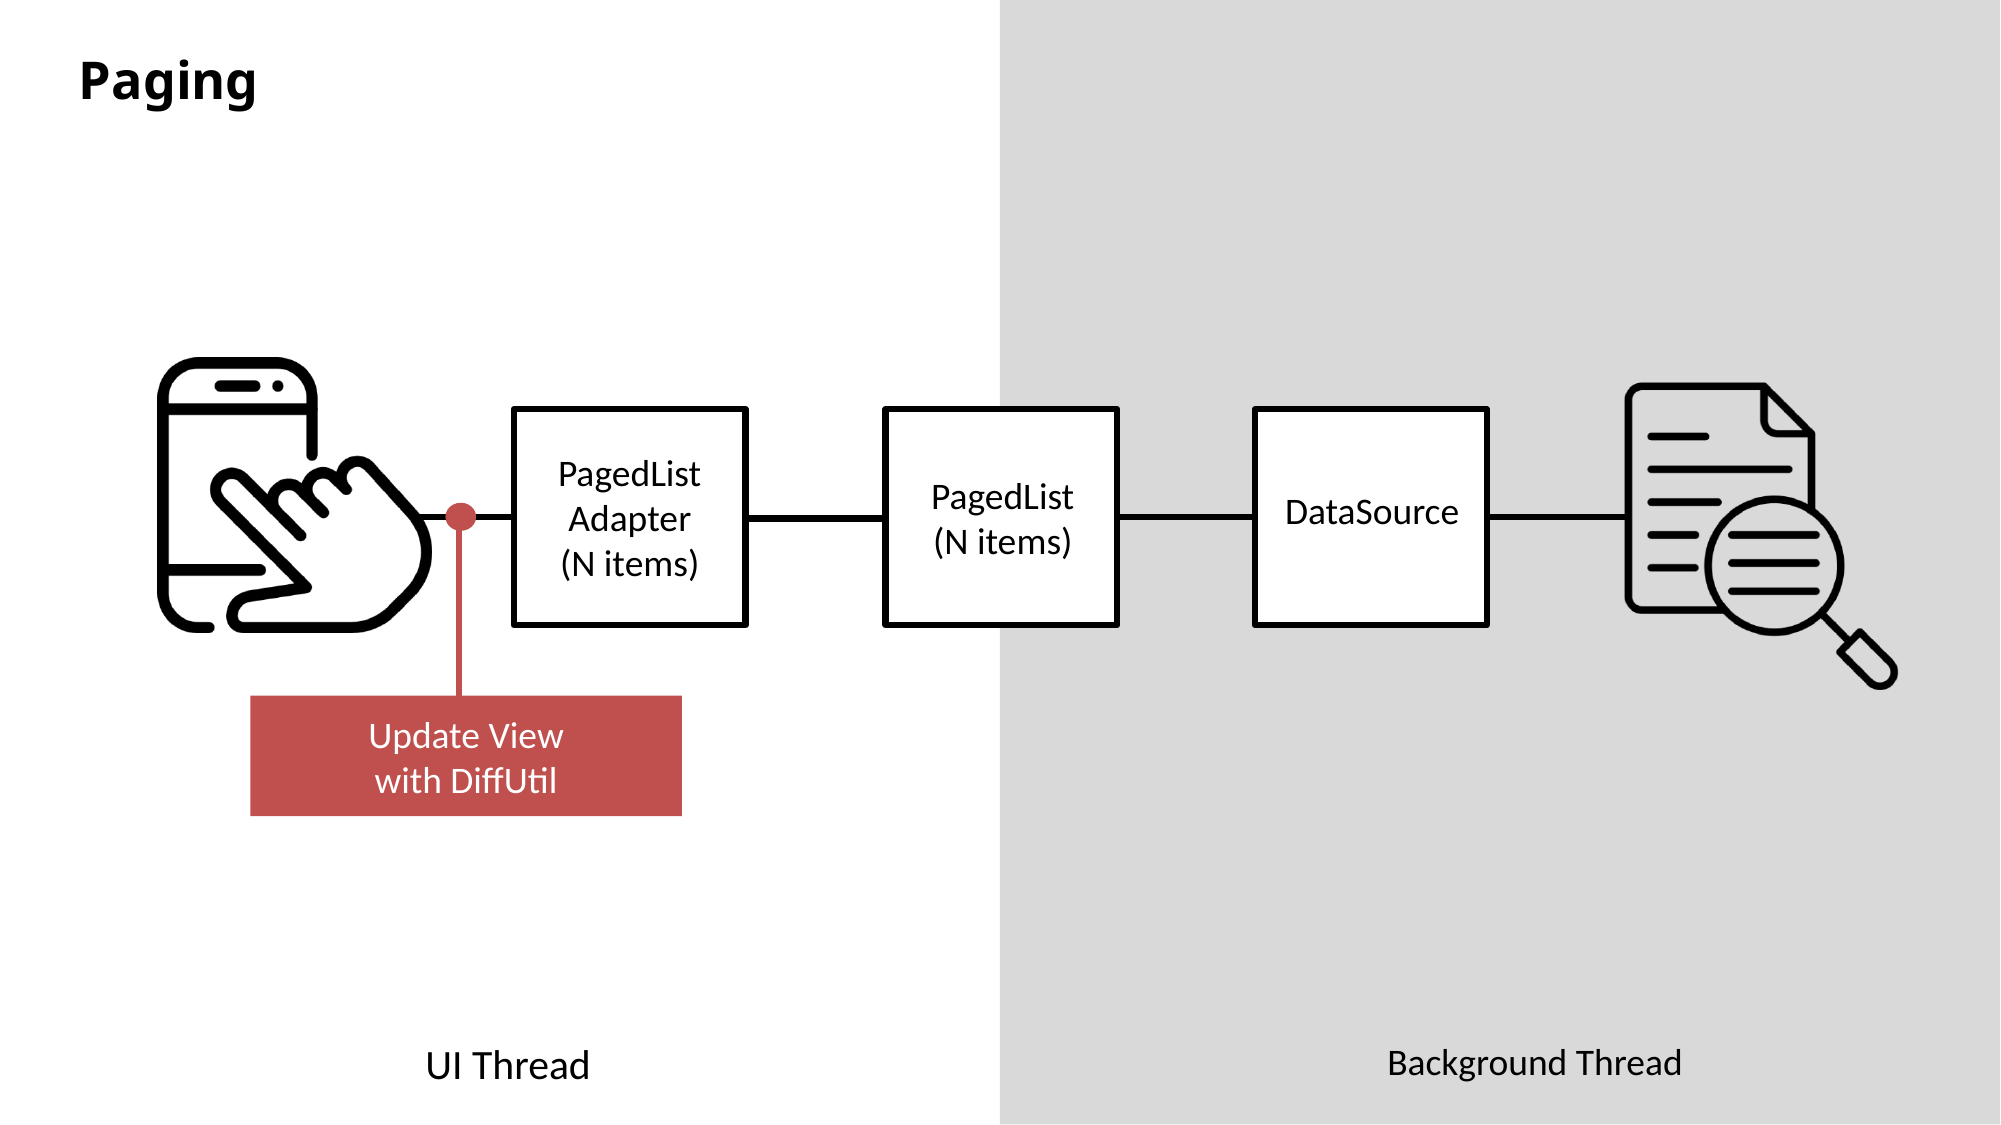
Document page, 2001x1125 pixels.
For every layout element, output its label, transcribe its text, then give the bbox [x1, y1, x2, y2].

text_box [464, 526, 473, 531]
picture [1601, 376, 1921, 696]
text_box [512, 407, 748, 441]
text_box [998, 0, 2000, 1125]
text_box [883, 407, 1119, 627]
text_box DataSource [1270, 479, 1475, 540]
text_box [445, 502, 477, 516]
text_box Paging [64, 40, 274, 118]
picture [156, 357, 433, 633]
text_box PagedList Adapter (N items) [512, 441, 748, 592]
text_box Update View with DiffUtil [248, 694, 684, 818]
text_box Background Thread [1372, 1030, 1699, 1091]
text_box UI Thread [410, 1030, 607, 1096]
text_box [512, 592, 748, 627]
text_box [1253, 407, 1489, 627]
text_box PagedList (N items) [916, 464, 1090, 569]
